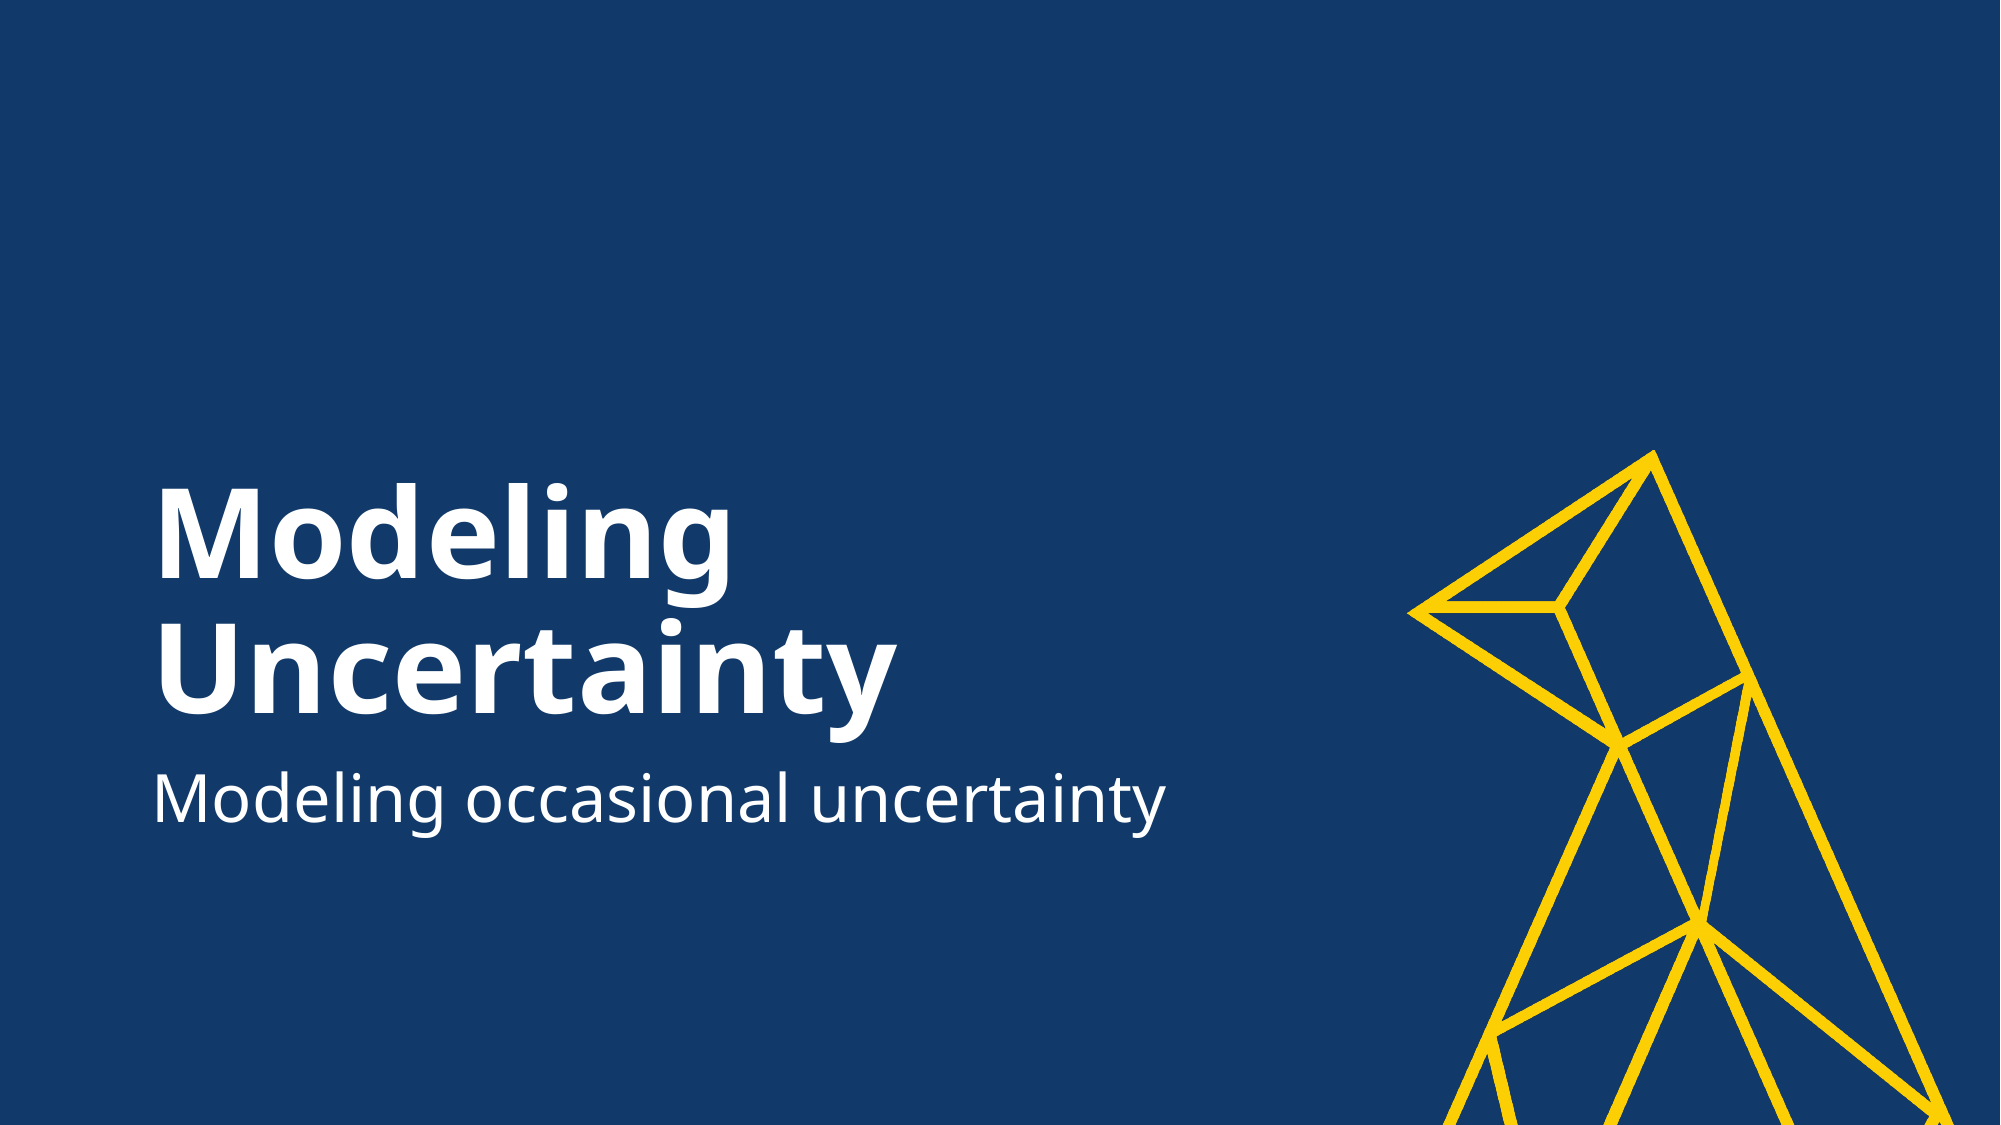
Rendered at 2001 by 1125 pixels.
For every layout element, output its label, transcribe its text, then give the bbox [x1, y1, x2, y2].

picture [1377, 450, 2000, 1125]
text_box Modeling occasional uncertainty [136, 704, 1194, 844]
title Modeling Uncertainty [136, 281, 1194, 704]
